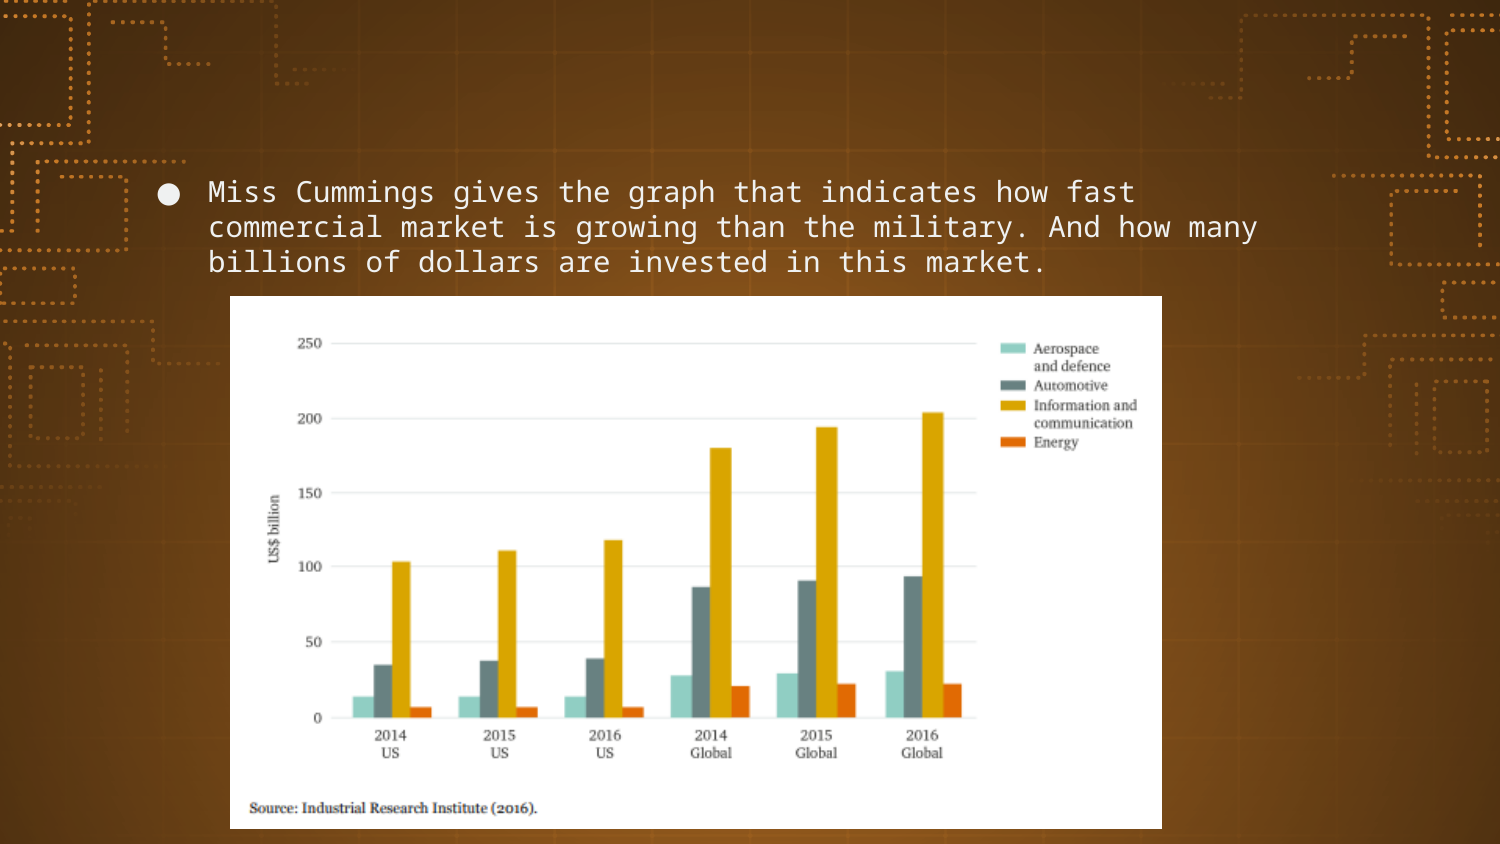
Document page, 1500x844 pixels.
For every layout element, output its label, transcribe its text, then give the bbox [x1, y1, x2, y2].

list Miss Cummings gives the graph that indicates how fast commercial market is growing than the military. And how many billions of dollars are invested in this market. [118, 158, 1307, 756]
picture [230, 296, 1163, 829]
